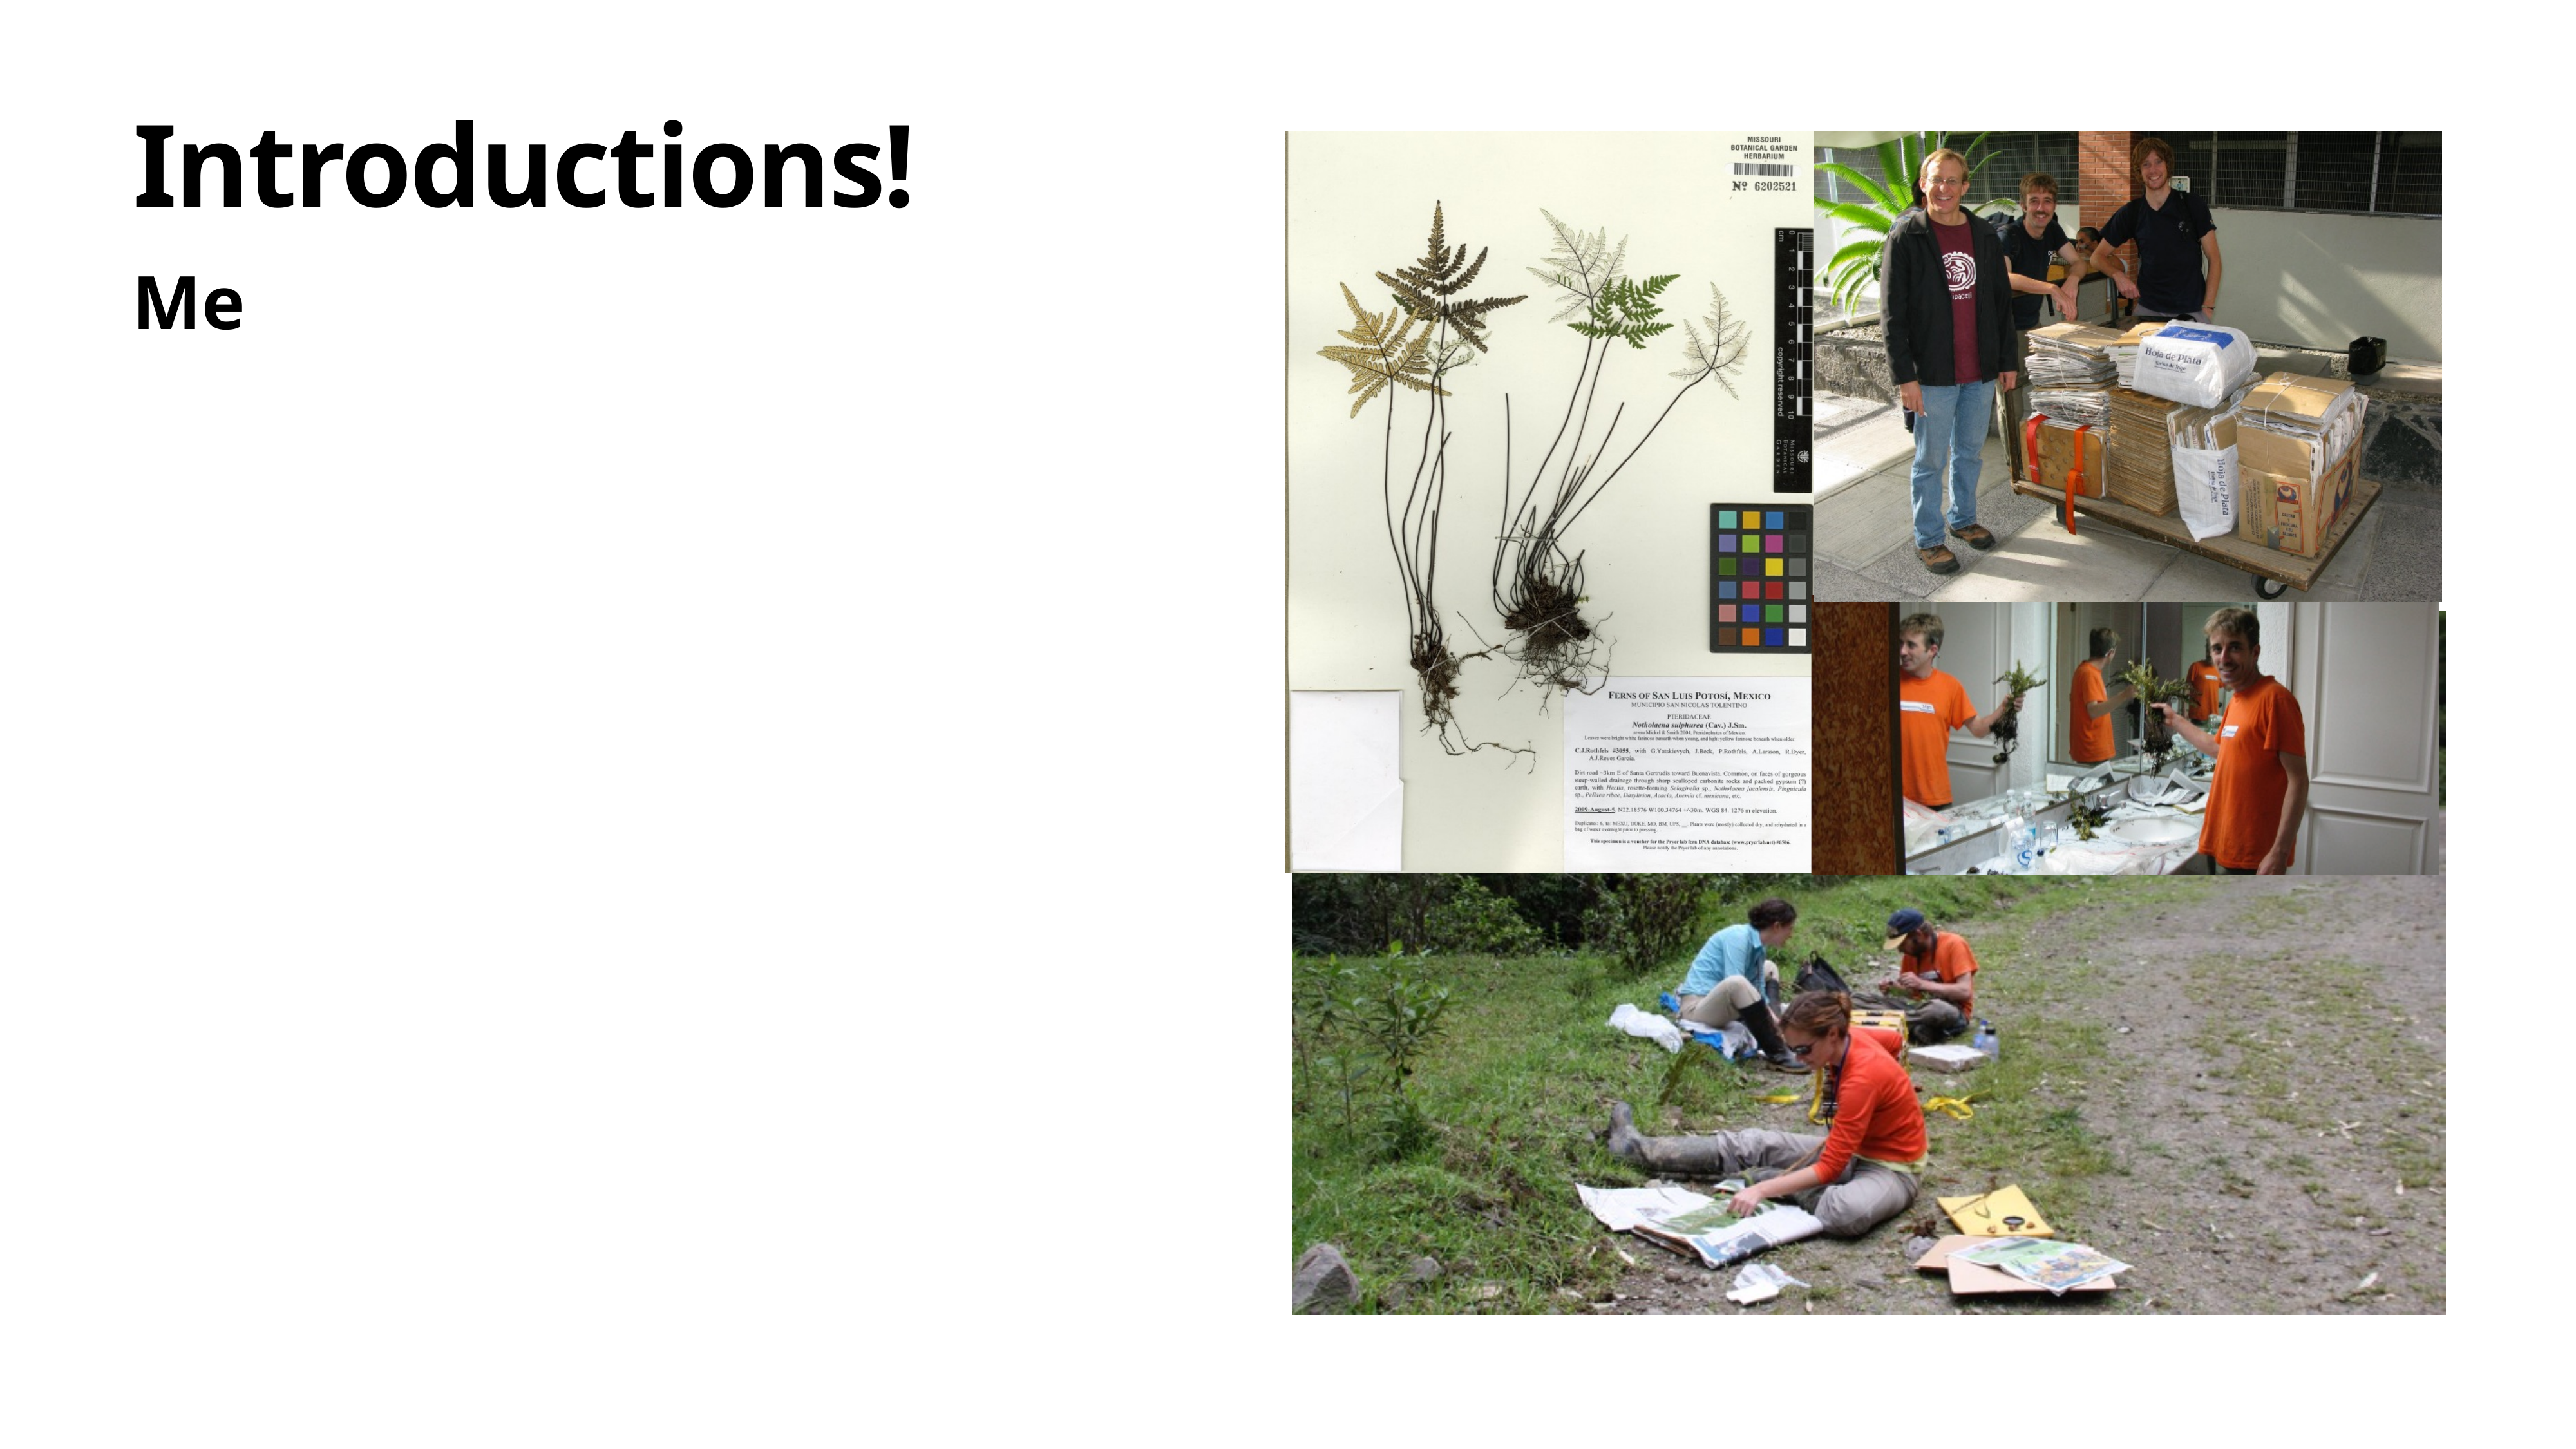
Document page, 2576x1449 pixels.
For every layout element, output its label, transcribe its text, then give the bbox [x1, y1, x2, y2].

list Me [127, 266, 1161, 350]
title Introductions! [127, 113, 1161, 266]
picture [1285, 131, 2446, 1315]
